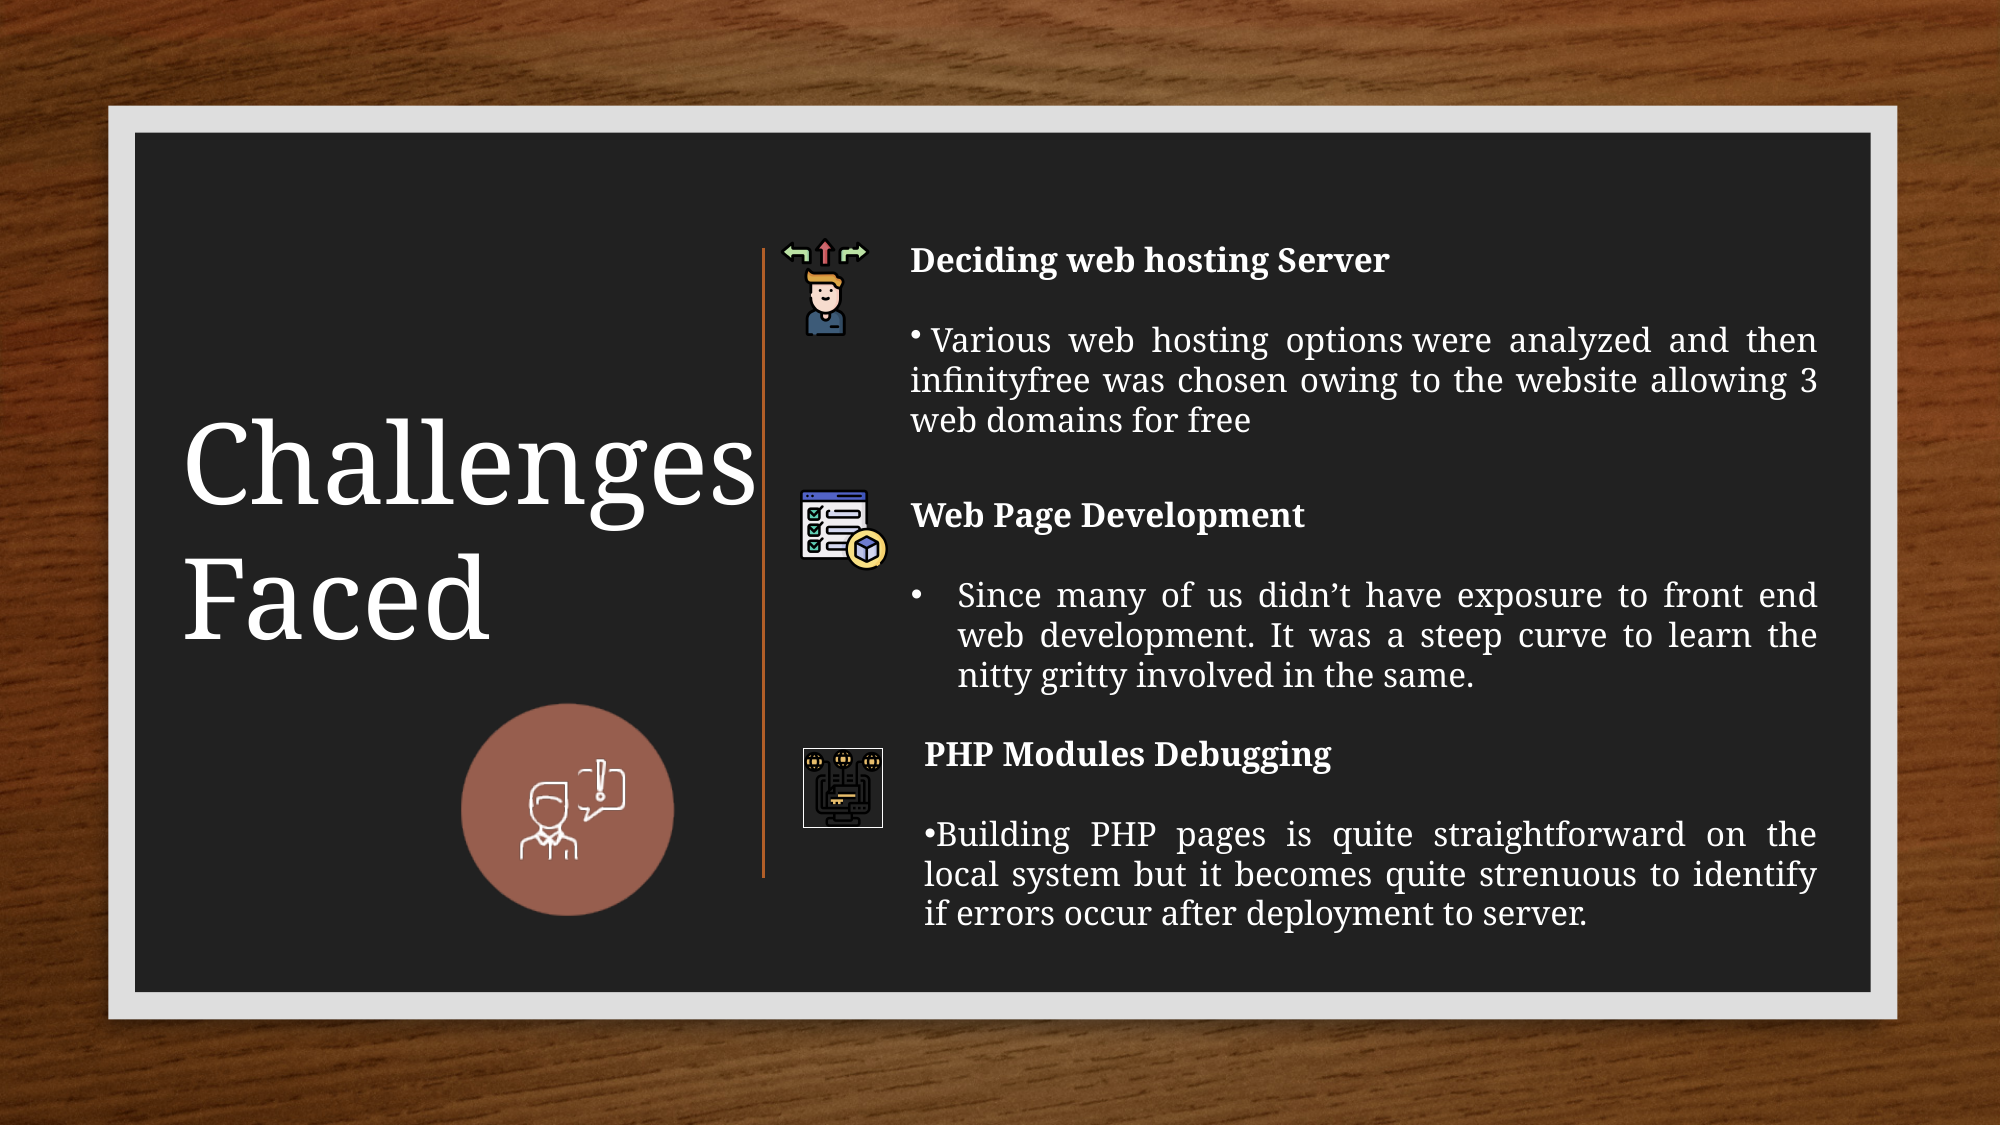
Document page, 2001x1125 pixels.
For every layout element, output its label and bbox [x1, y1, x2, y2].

picture [799, 485, 888, 574]
picture [803, 748, 883, 828]
picture [776, 238, 875, 336]
text_box [0, 0, 2000, 1125]
picture [458, 700, 679, 918]
